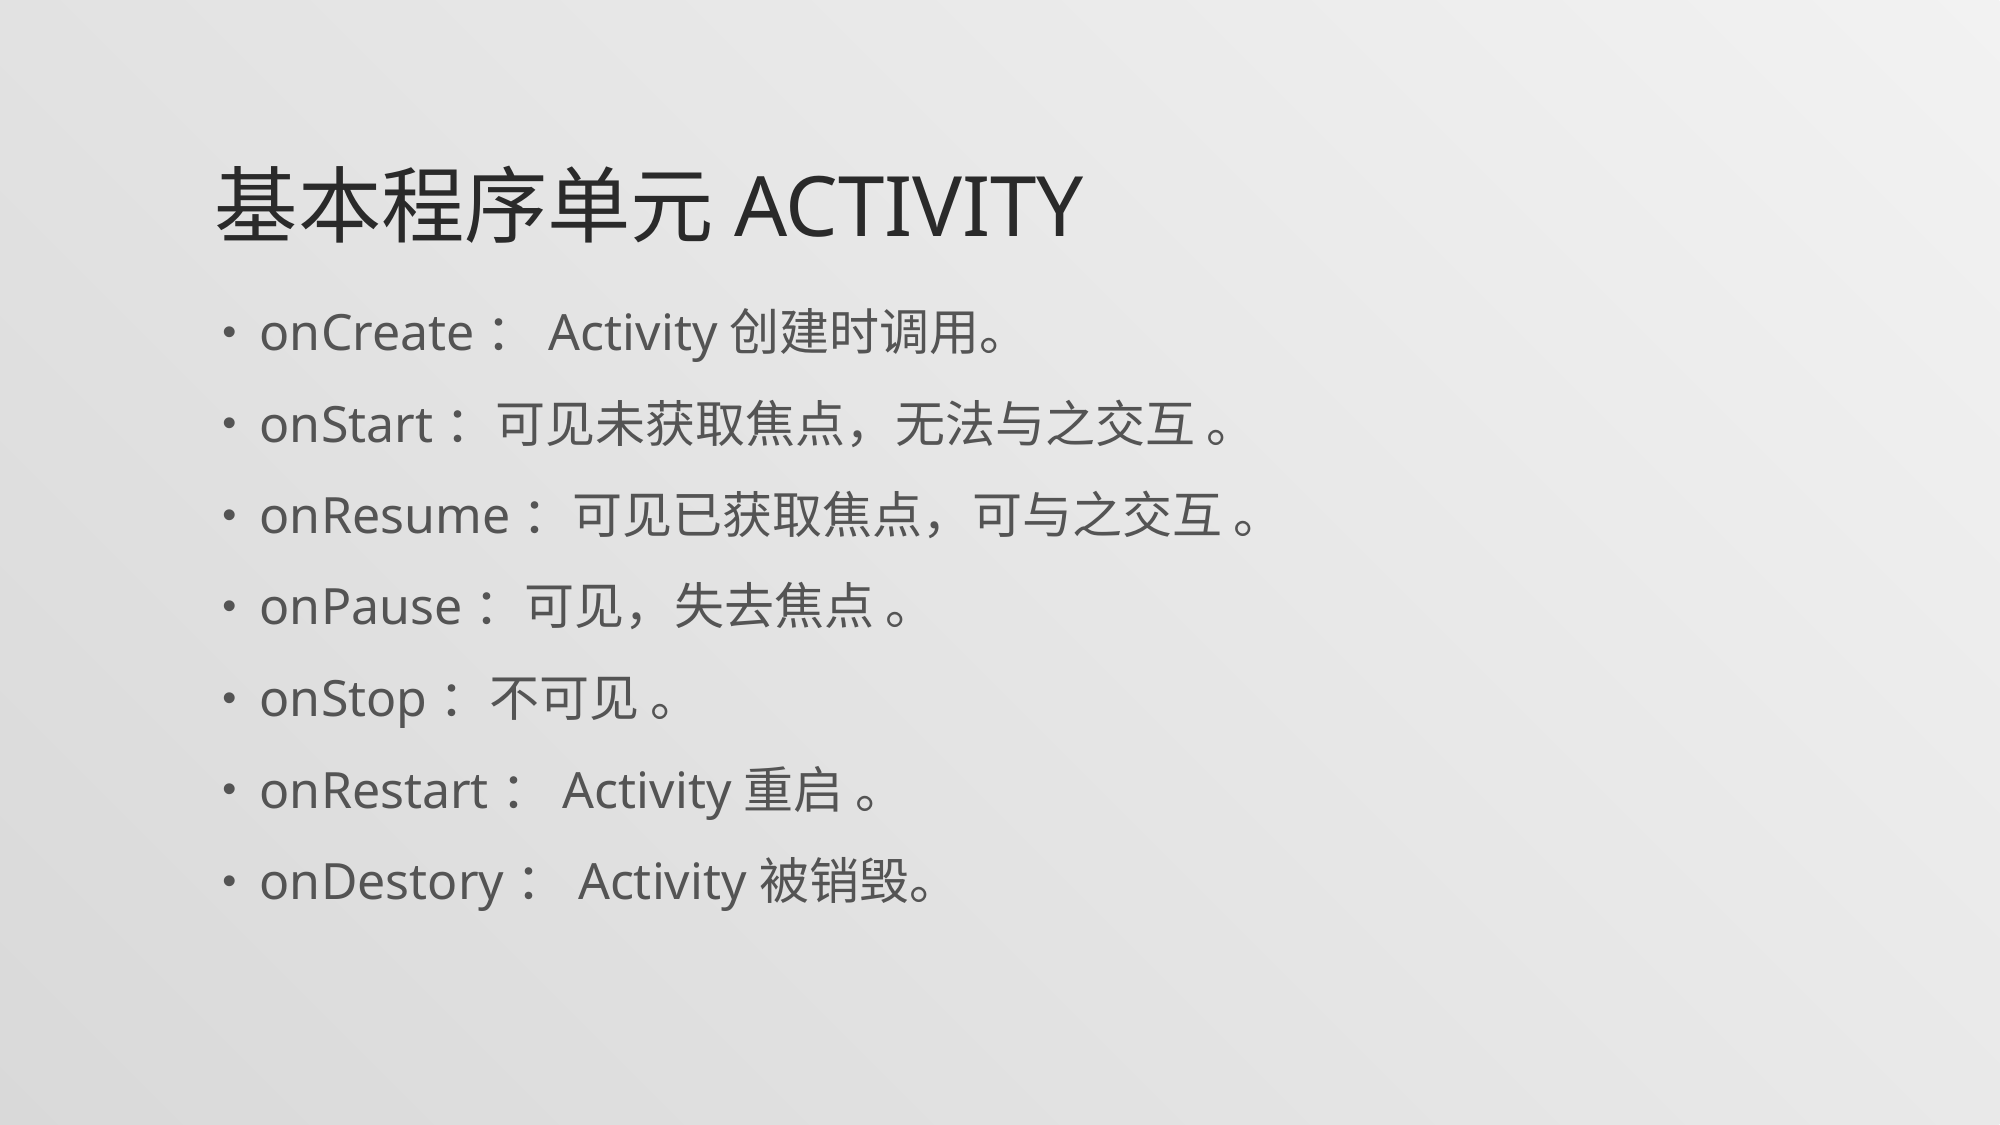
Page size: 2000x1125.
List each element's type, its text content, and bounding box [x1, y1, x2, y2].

list onCreate：Activity创建时调用。 onStart：可见未获取焦点，无法与之交互 。 onResume：可见已获取焦点，可与之交互 。 onPause：可见，失去焦点 。 onStop：不可见 。 onRestart：Activity重启 。 onDestory：Activity被销毁。 [199, 299, 1800, 1013]
title 基本程序单元Activity [199, 45, 1800, 263]
